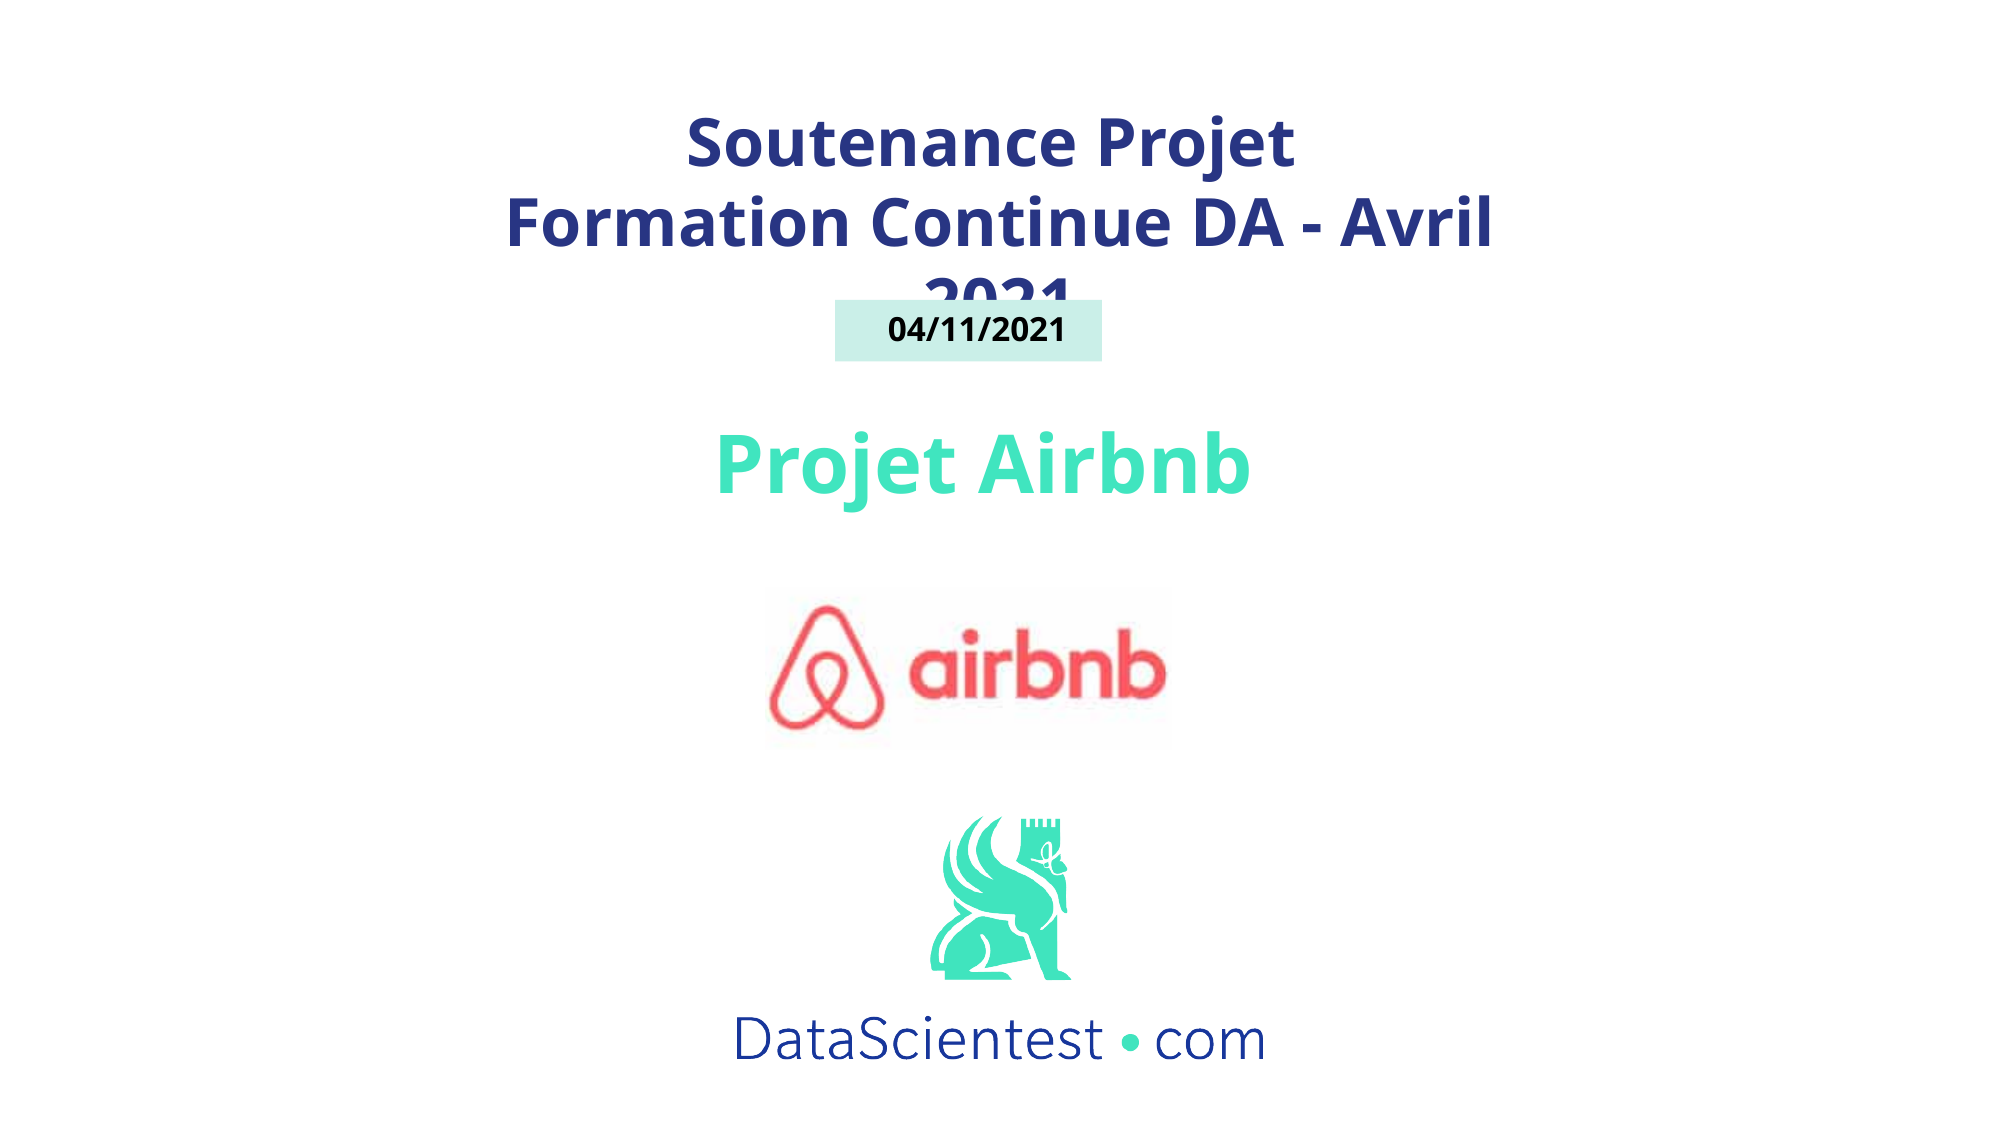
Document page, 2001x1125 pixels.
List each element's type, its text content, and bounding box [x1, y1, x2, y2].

text_box Soutenance Projet Formation Continue DA - Avril 2021 [455, 99, 1545, 262]
text_box [835, 299, 1102, 362]
picture [737, 814, 1263, 1060]
text_box 04/11/2021 [842, 308, 1113, 370]
text_box Projet Airbnb [119, 412, 1847, 463]
picture [765, 587, 1172, 750]
